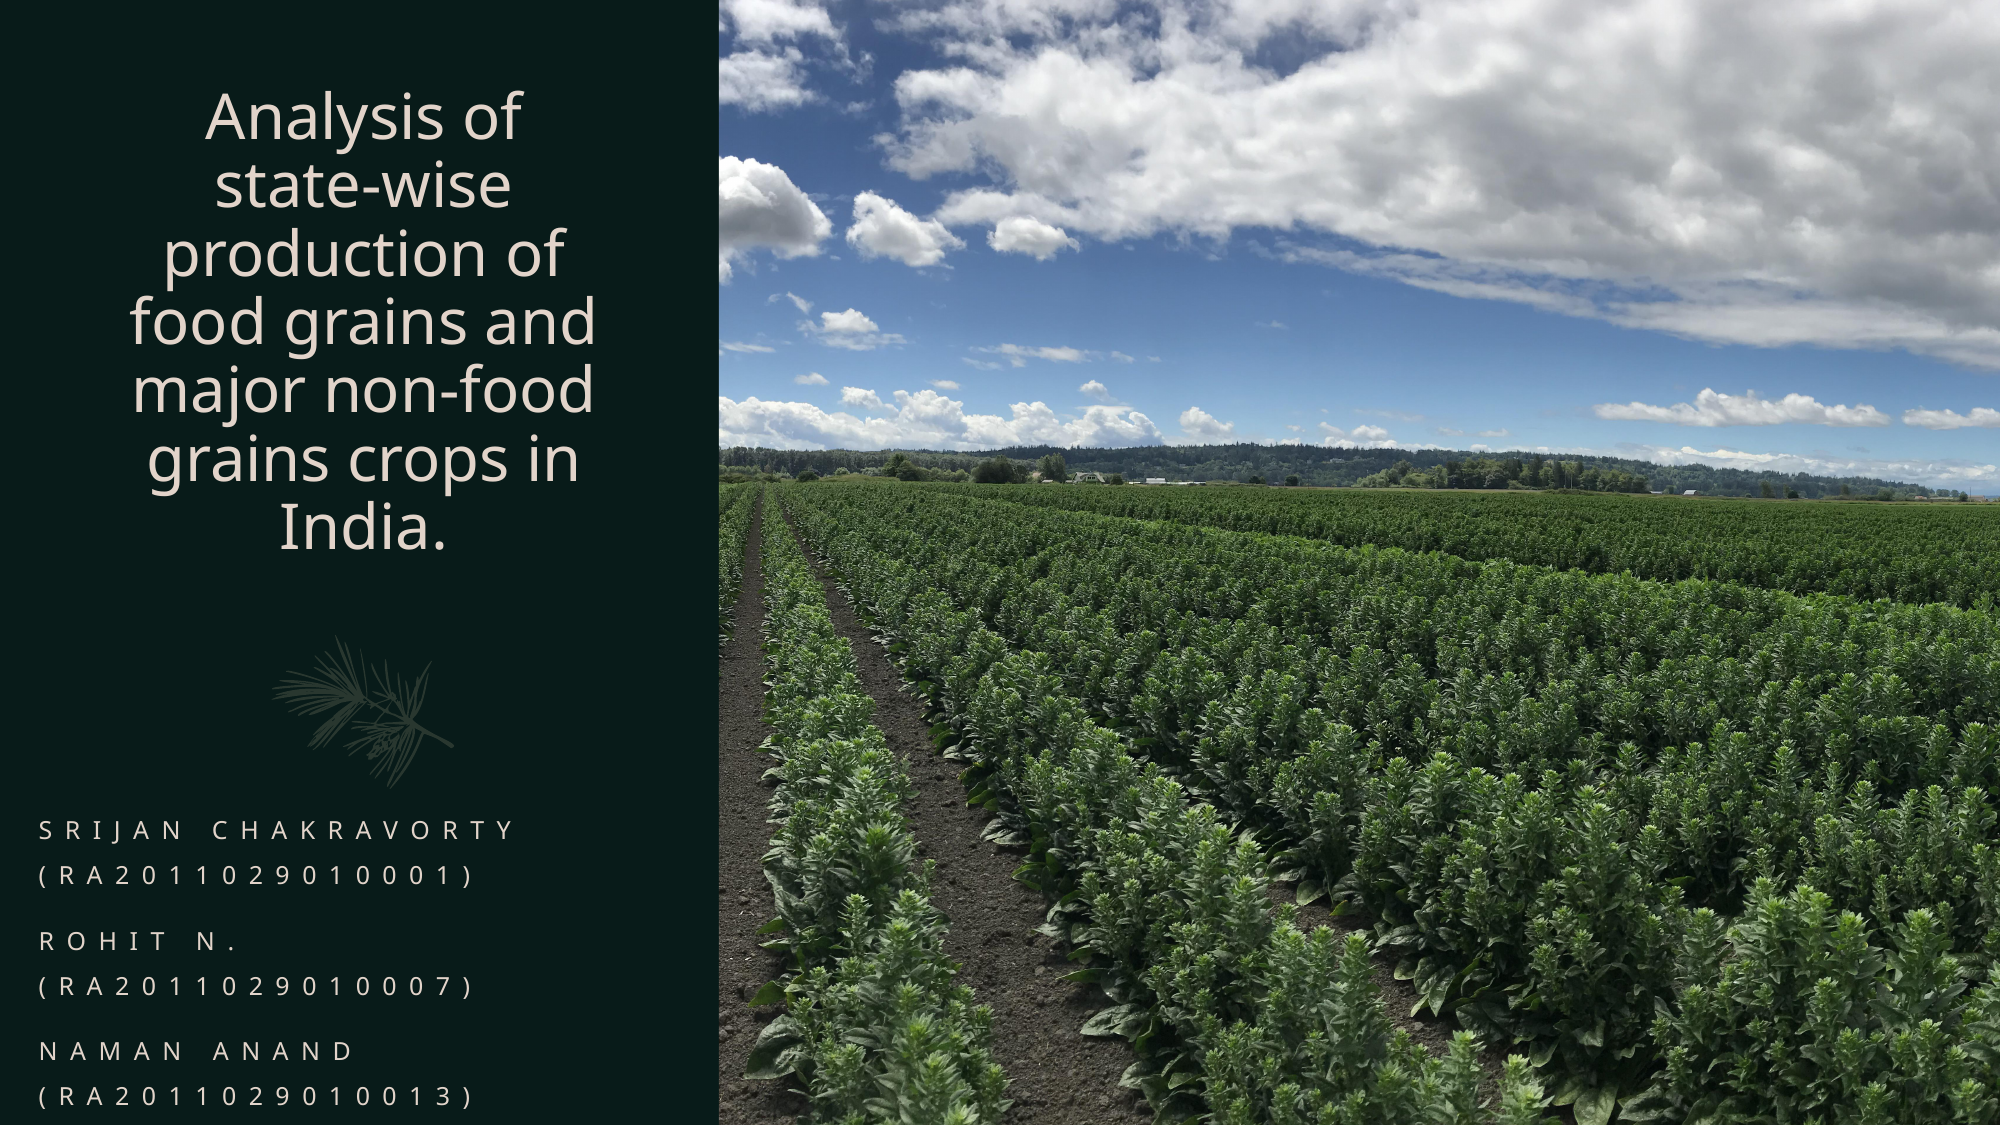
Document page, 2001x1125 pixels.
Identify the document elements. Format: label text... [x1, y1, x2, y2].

subtitle SRIJAN CHAKRAVORTY (RA2011029010001) ROHIT n. (RA2011029010007) NAMAN ANAND (RA2011029010013) [23, 792, 705, 1099]
picture [718, 0, 2000, 1125]
title Analysis of state-wise production of food grains and major non-food grains crops in India. [112, 70, 617, 571]
